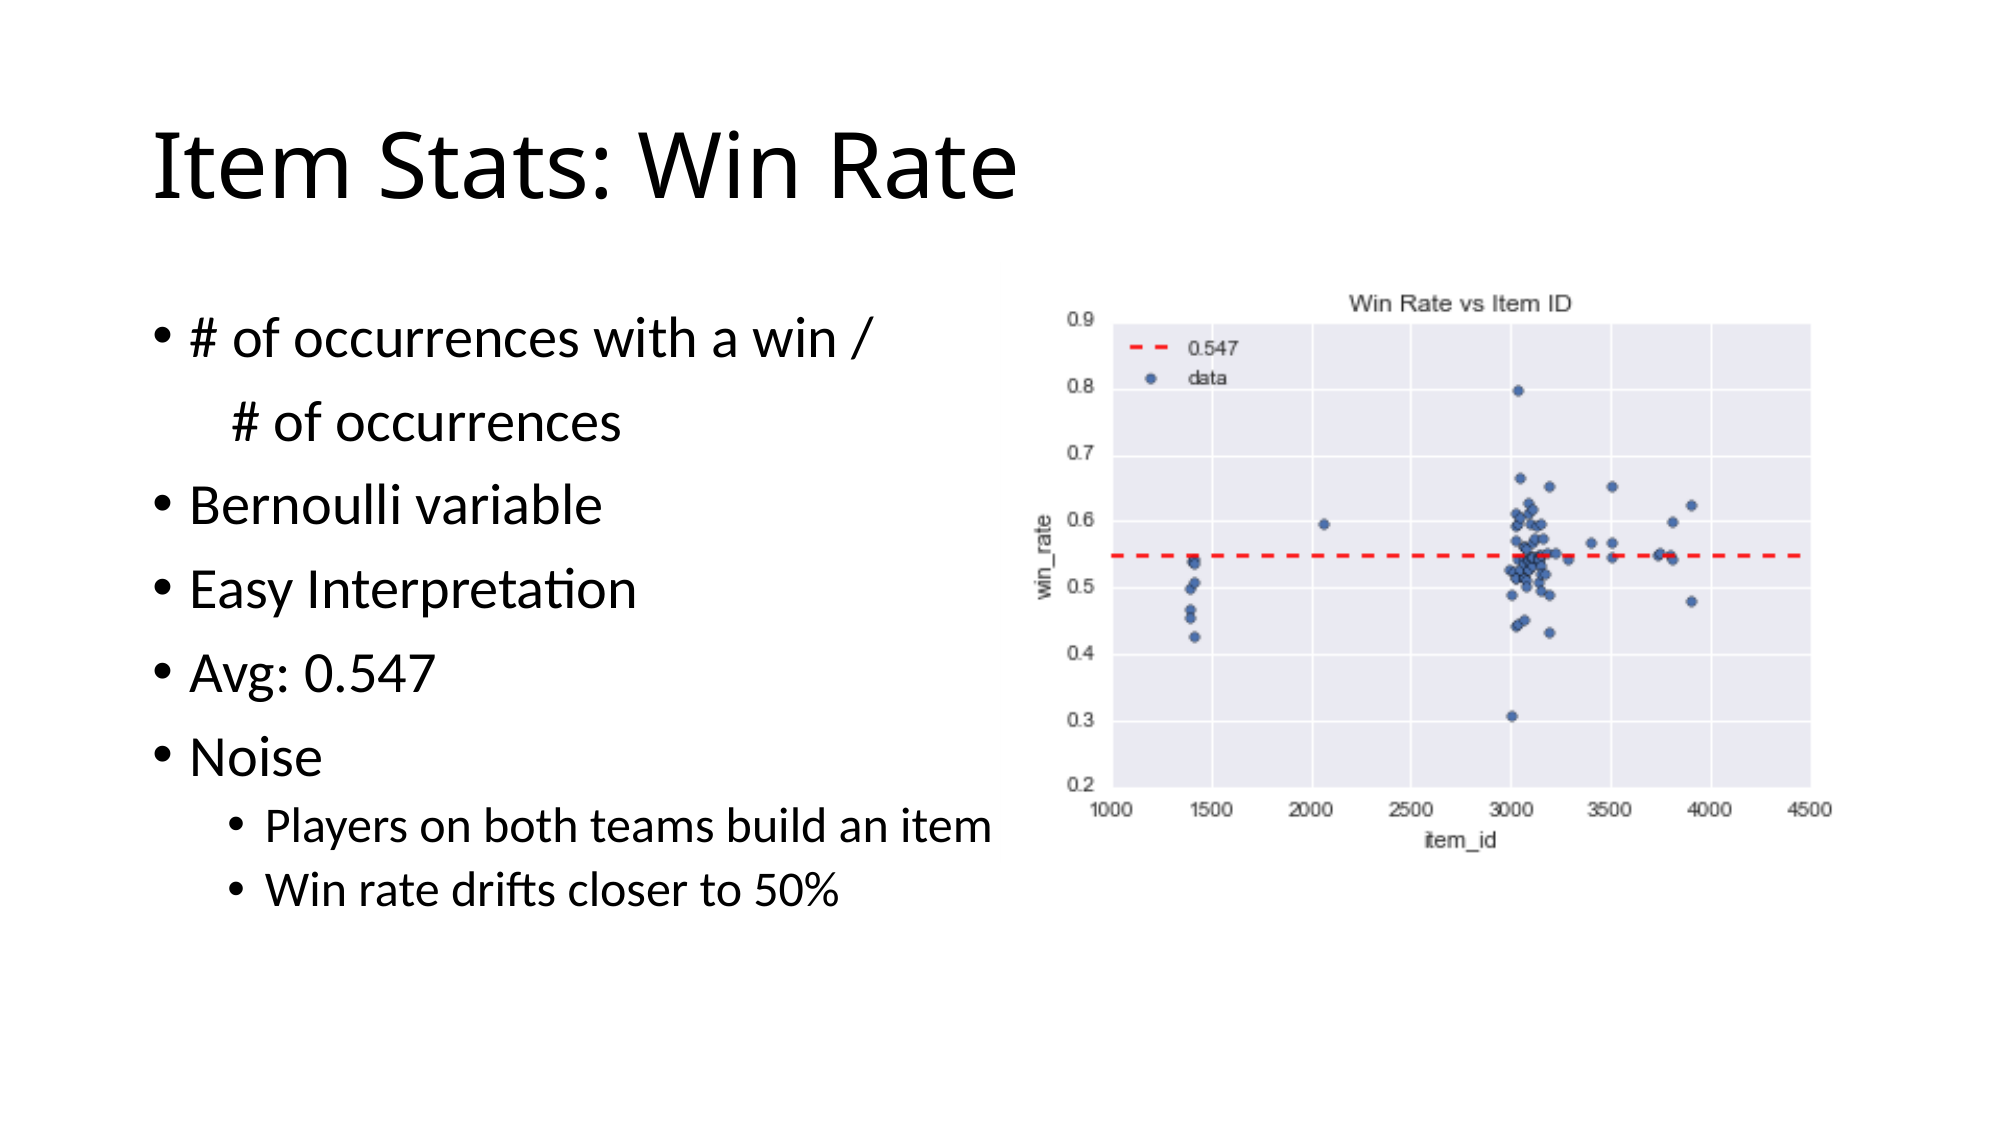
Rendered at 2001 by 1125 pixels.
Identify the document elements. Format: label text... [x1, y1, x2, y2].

picture [999, 262, 1901, 863]
title Item Stats: Win Rate [137, 59, 1863, 278]
list # of occurrences with a win / # of occurrences Bernoulli variable Easy Interpretation Avg: 0.547 Noise Players on both teams build an item Win rate drifts closer to 50% [137, 299, 1863, 1014]
